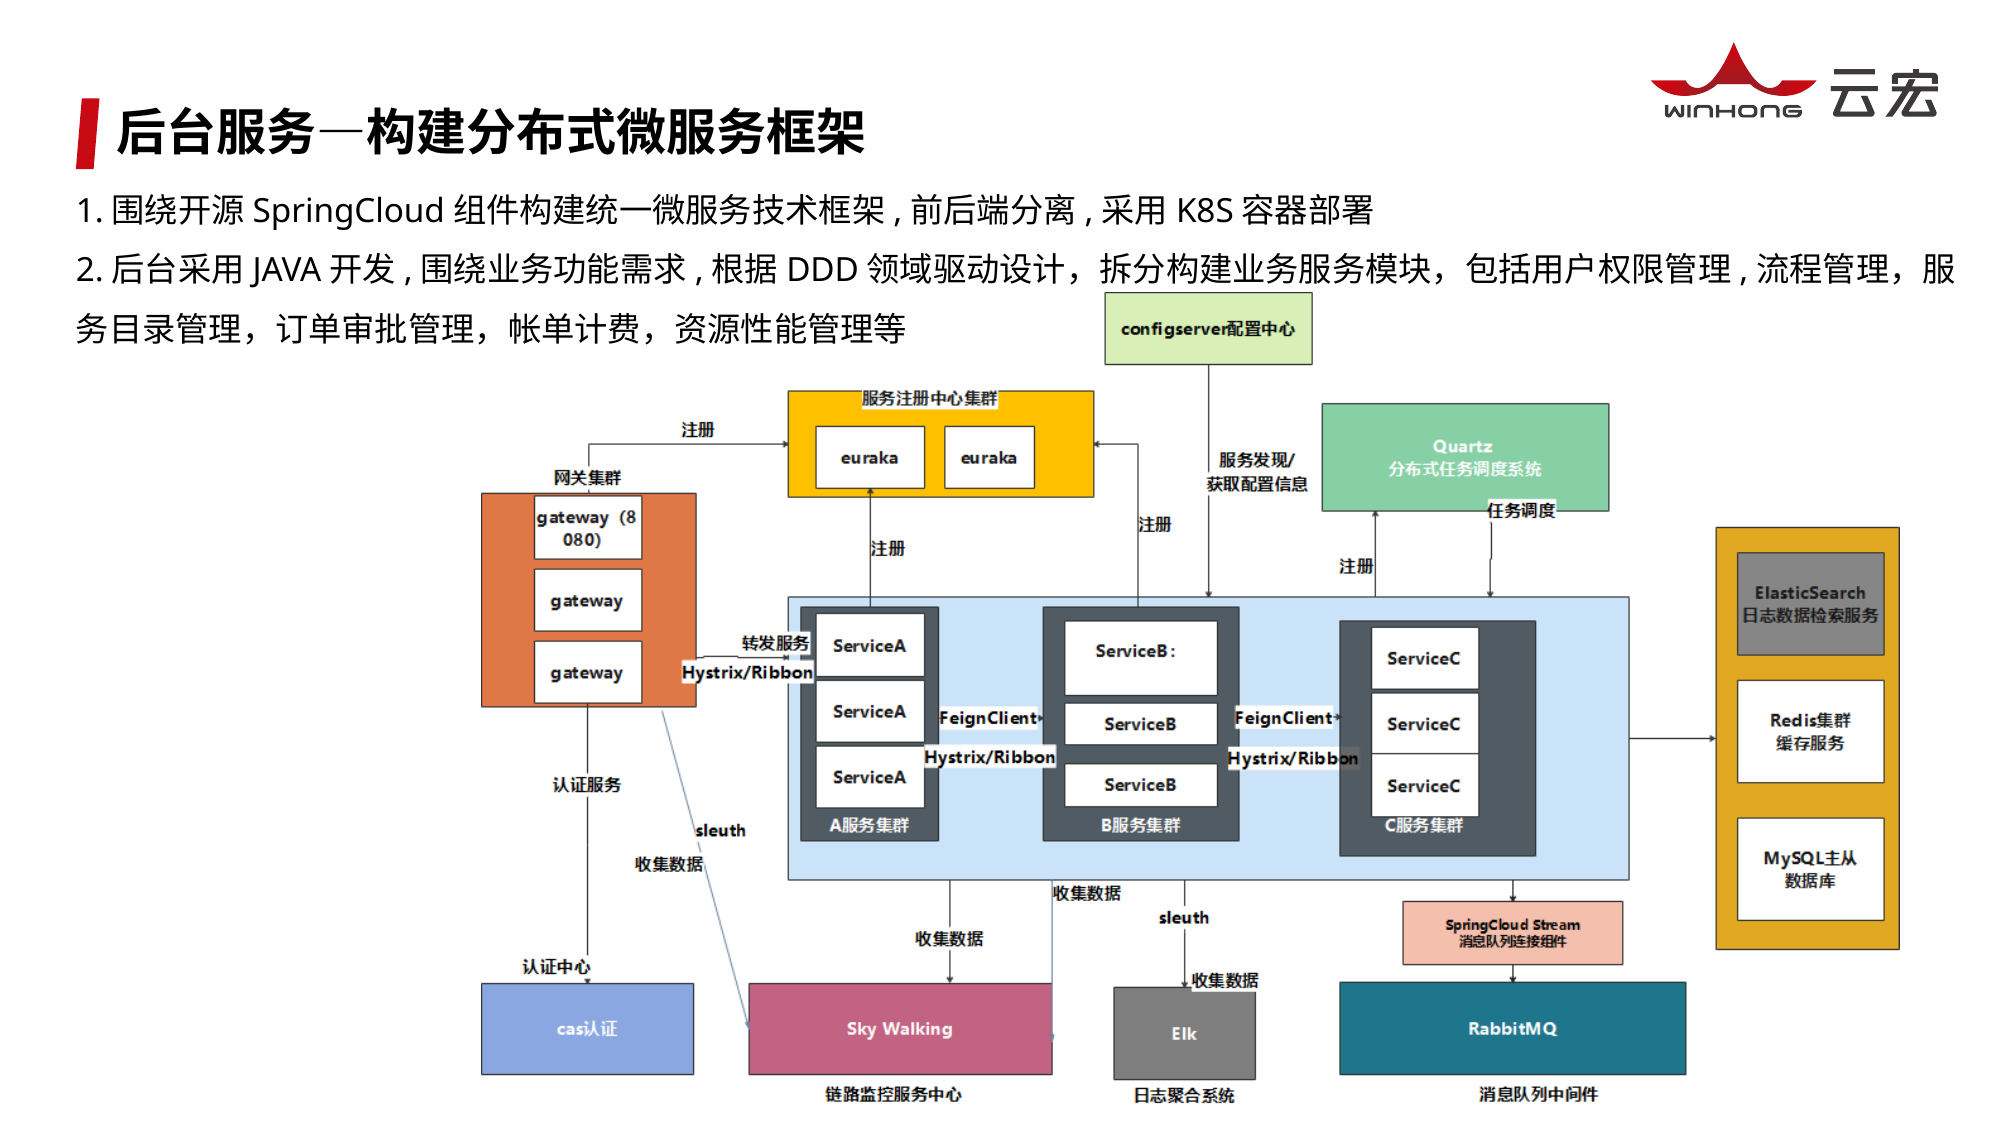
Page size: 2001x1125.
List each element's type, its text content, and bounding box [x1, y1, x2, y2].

picture [1638, 0, 1954, 161]
picture [481, 292, 1900, 1117]
text_box 1.围绕开源SpringCloud组件构建统一微服务技术框架,前后端分离,采用K8S容器部署 2.后台采用JAVA开发,围绕业务功能需求,根据DDD领域驱动设计，拆分构建业务服务模块，包括用户权限管理,流程管理，服务目录管理，订单审批管理，帐单计费，资源性能管理等 [61, 161, 1984, 356]
title 后台服务—构建分布式微服务框架 [101, 57, 1390, 161]
